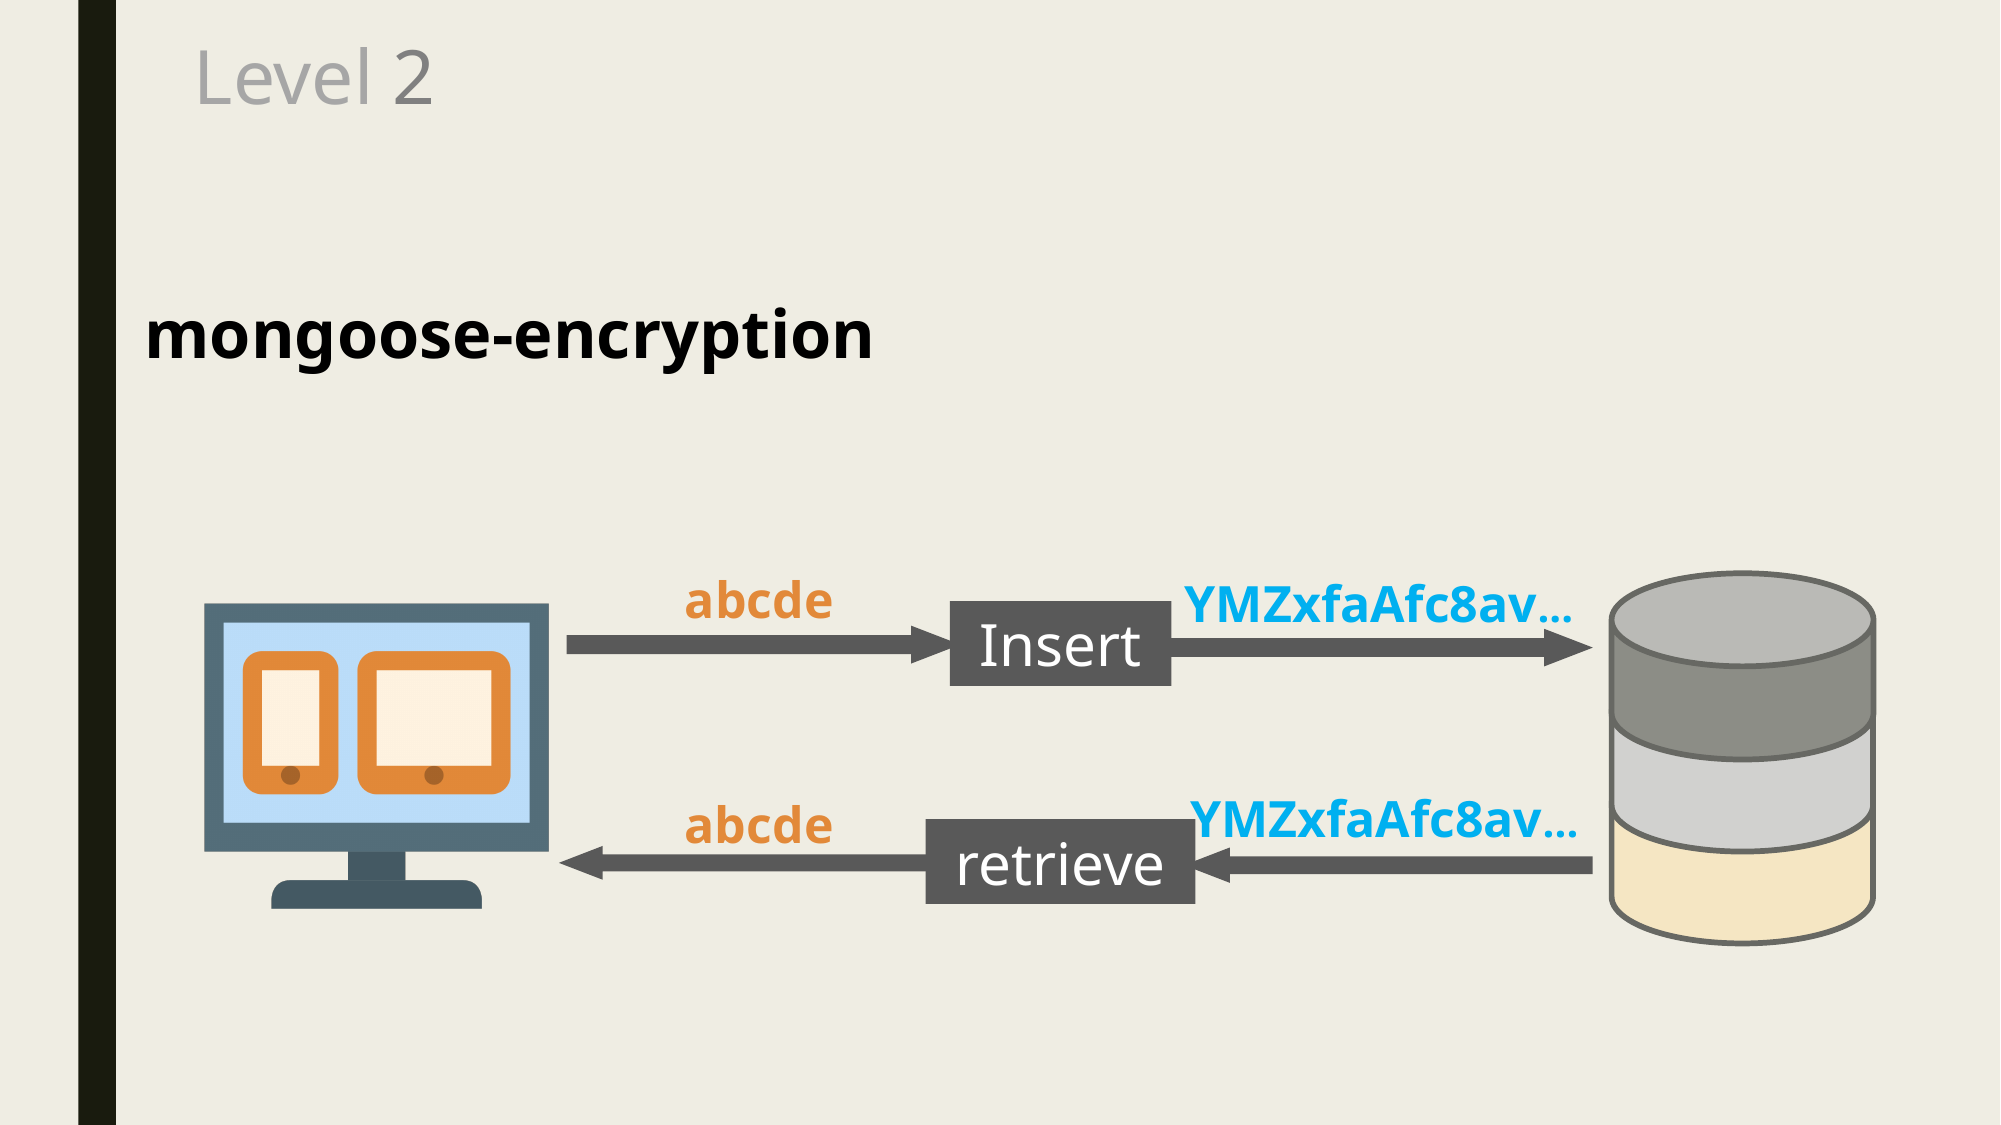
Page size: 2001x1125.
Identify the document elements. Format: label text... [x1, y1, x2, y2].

text_box [1162, 638, 1593, 667]
text_box YMZxfaAfc8av... [1170, 565, 1589, 640]
text_box Insert [949, 601, 1172, 686]
text_box mongoose-encryption [129, 284, 891, 380]
picture [147, 527, 606, 986]
text_box [606, 854, 938, 872]
text_box Level 2 [179, 22, 451, 127]
text_box [1608, 717, 1876, 855]
text_box [1608, 808, 1876, 947]
text_box retrieve [925, 819, 1196, 904]
text_box [1608, 570, 1877, 763]
text_box YMZxfaAfc8av... [1175, 780, 1594, 856]
text_box abcde [669, 786, 849, 862]
text_box abcde [669, 561, 849, 635]
text_box [606, 625, 961, 664]
text_box [1183, 847, 1593, 883]
